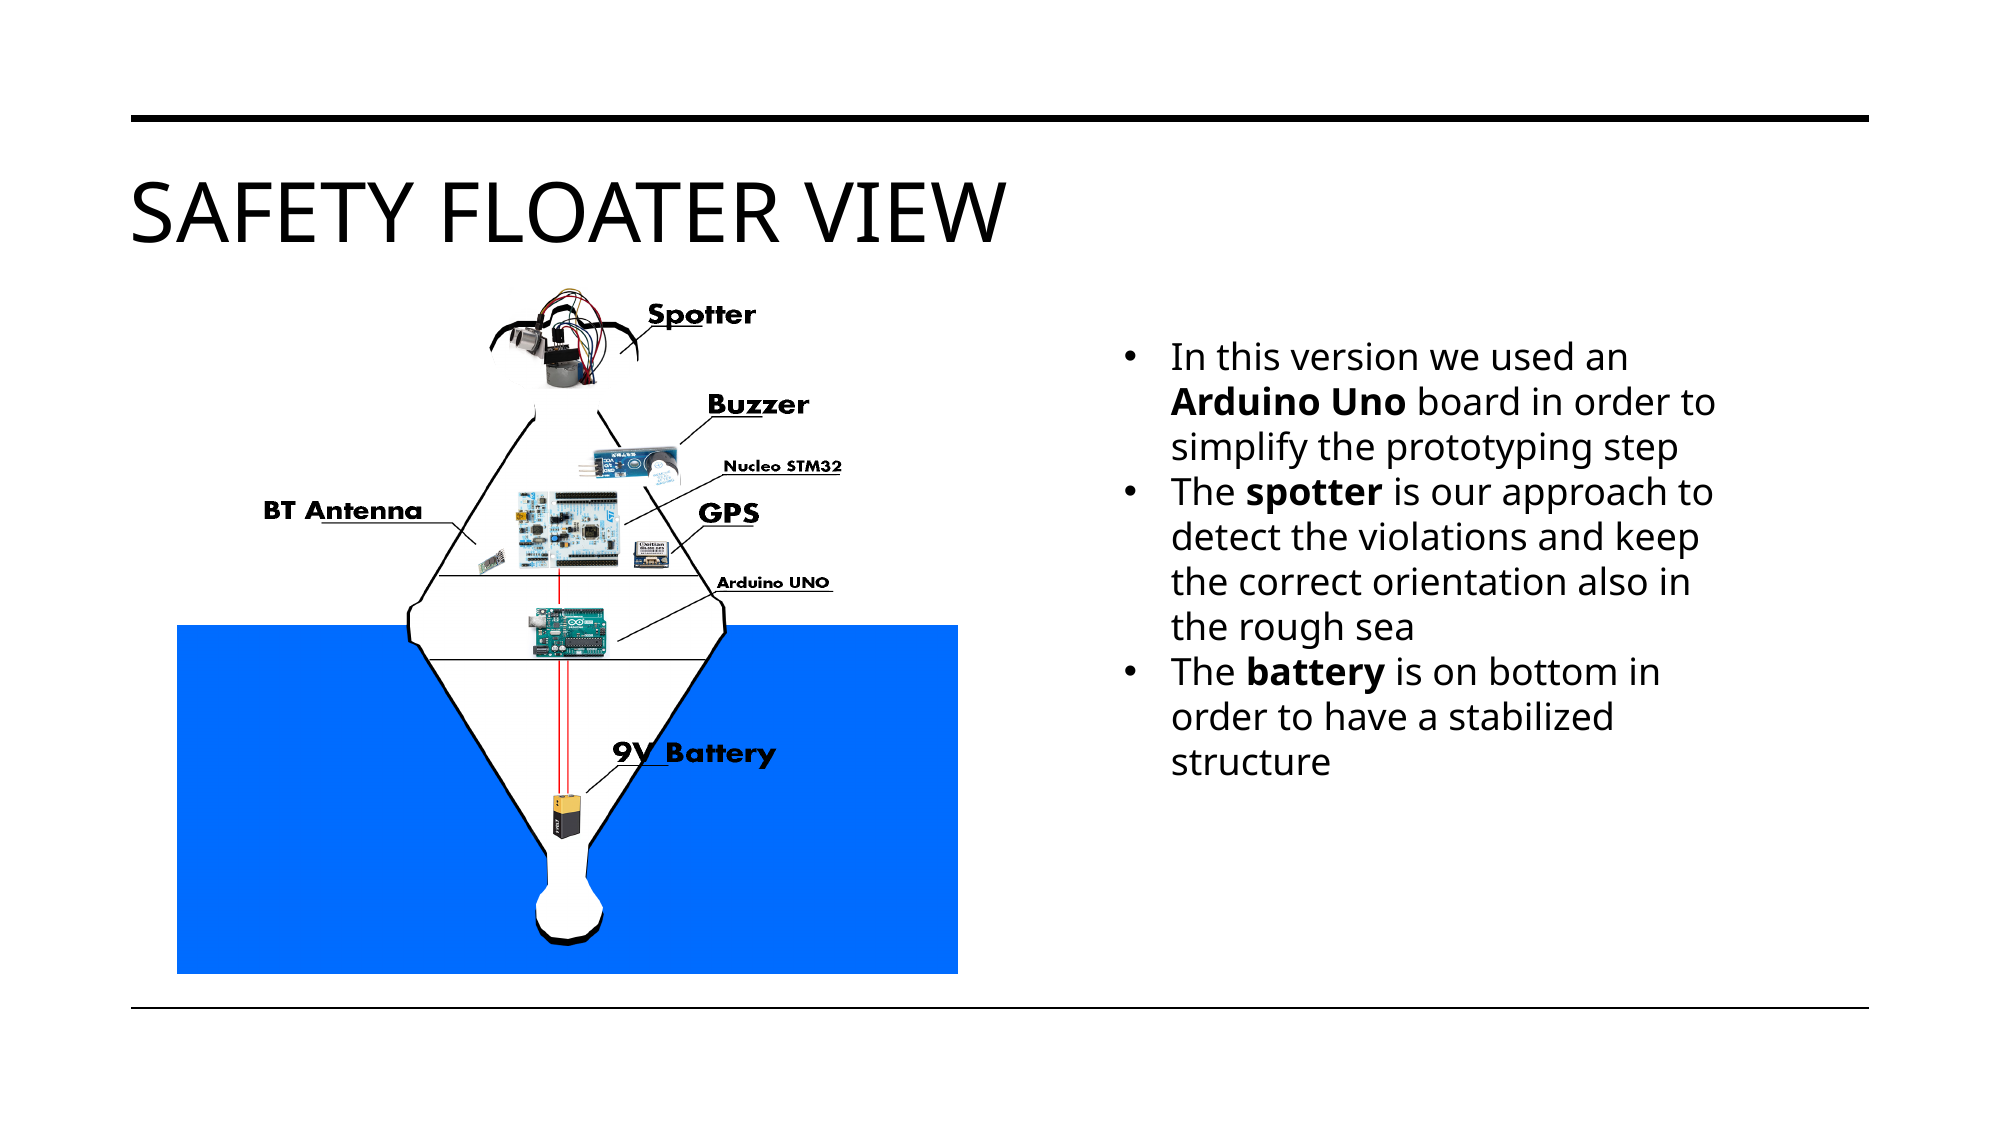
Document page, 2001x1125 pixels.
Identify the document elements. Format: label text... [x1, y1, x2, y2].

text_box In this version we used an Arduino Uno board in order to simplify the prototyping step The spotter is our approach to detect the violations and keep the correct orientation also in the rough sea The battery is on bottom in order to have a stabilized structure [1109, 325, 1769, 836]
title SAFETY FLOATER VIEW [114, 151, 1869, 377]
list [177, 286, 958, 974]
